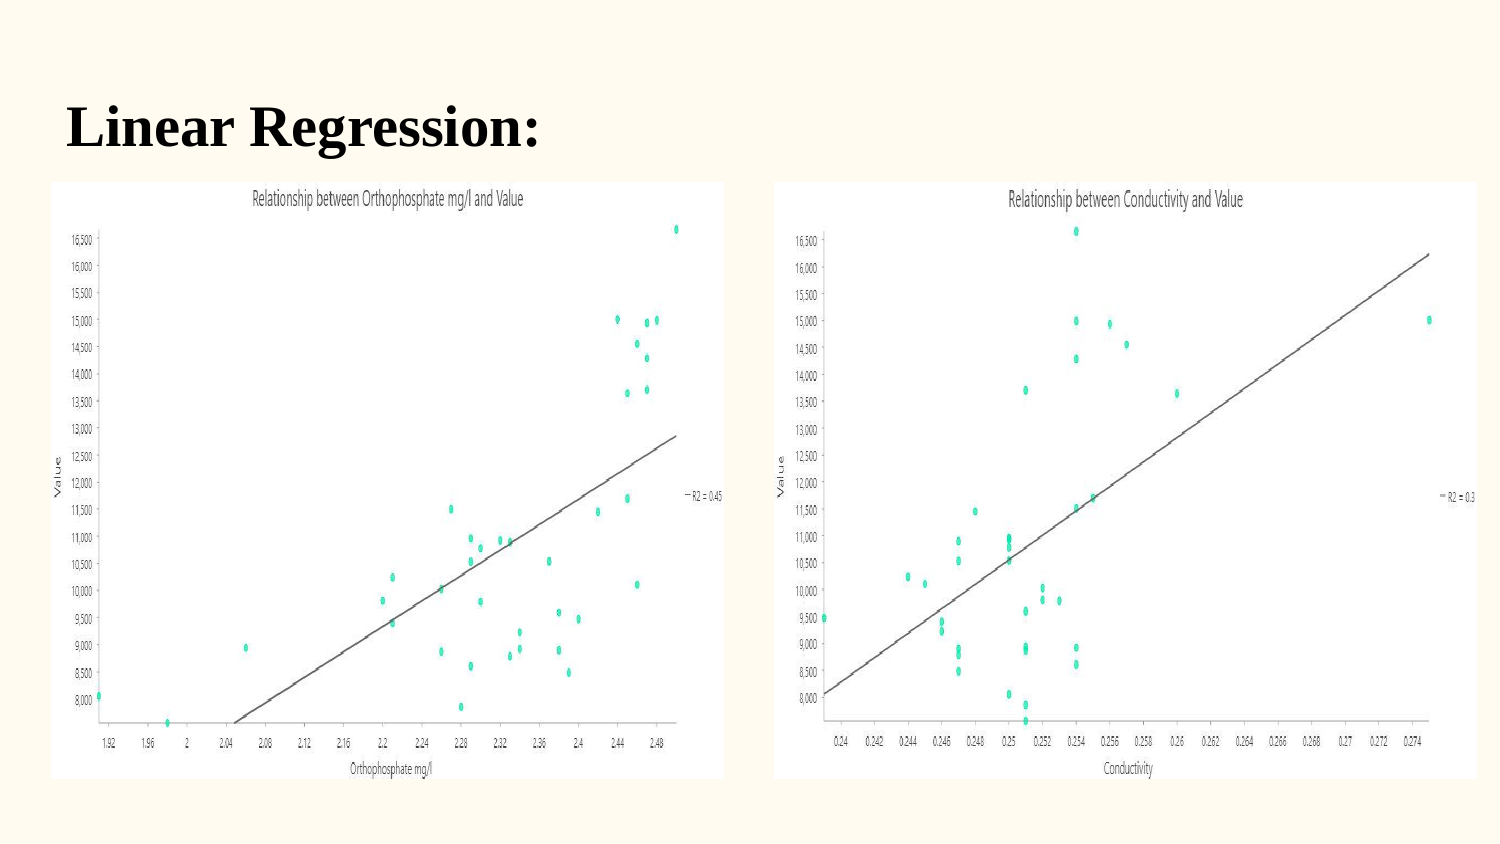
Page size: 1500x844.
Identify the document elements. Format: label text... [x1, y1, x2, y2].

picture [774, 182, 1477, 779]
picture [50, 182, 725, 779]
title Linear Regression: [51, 72, 1449, 174]
